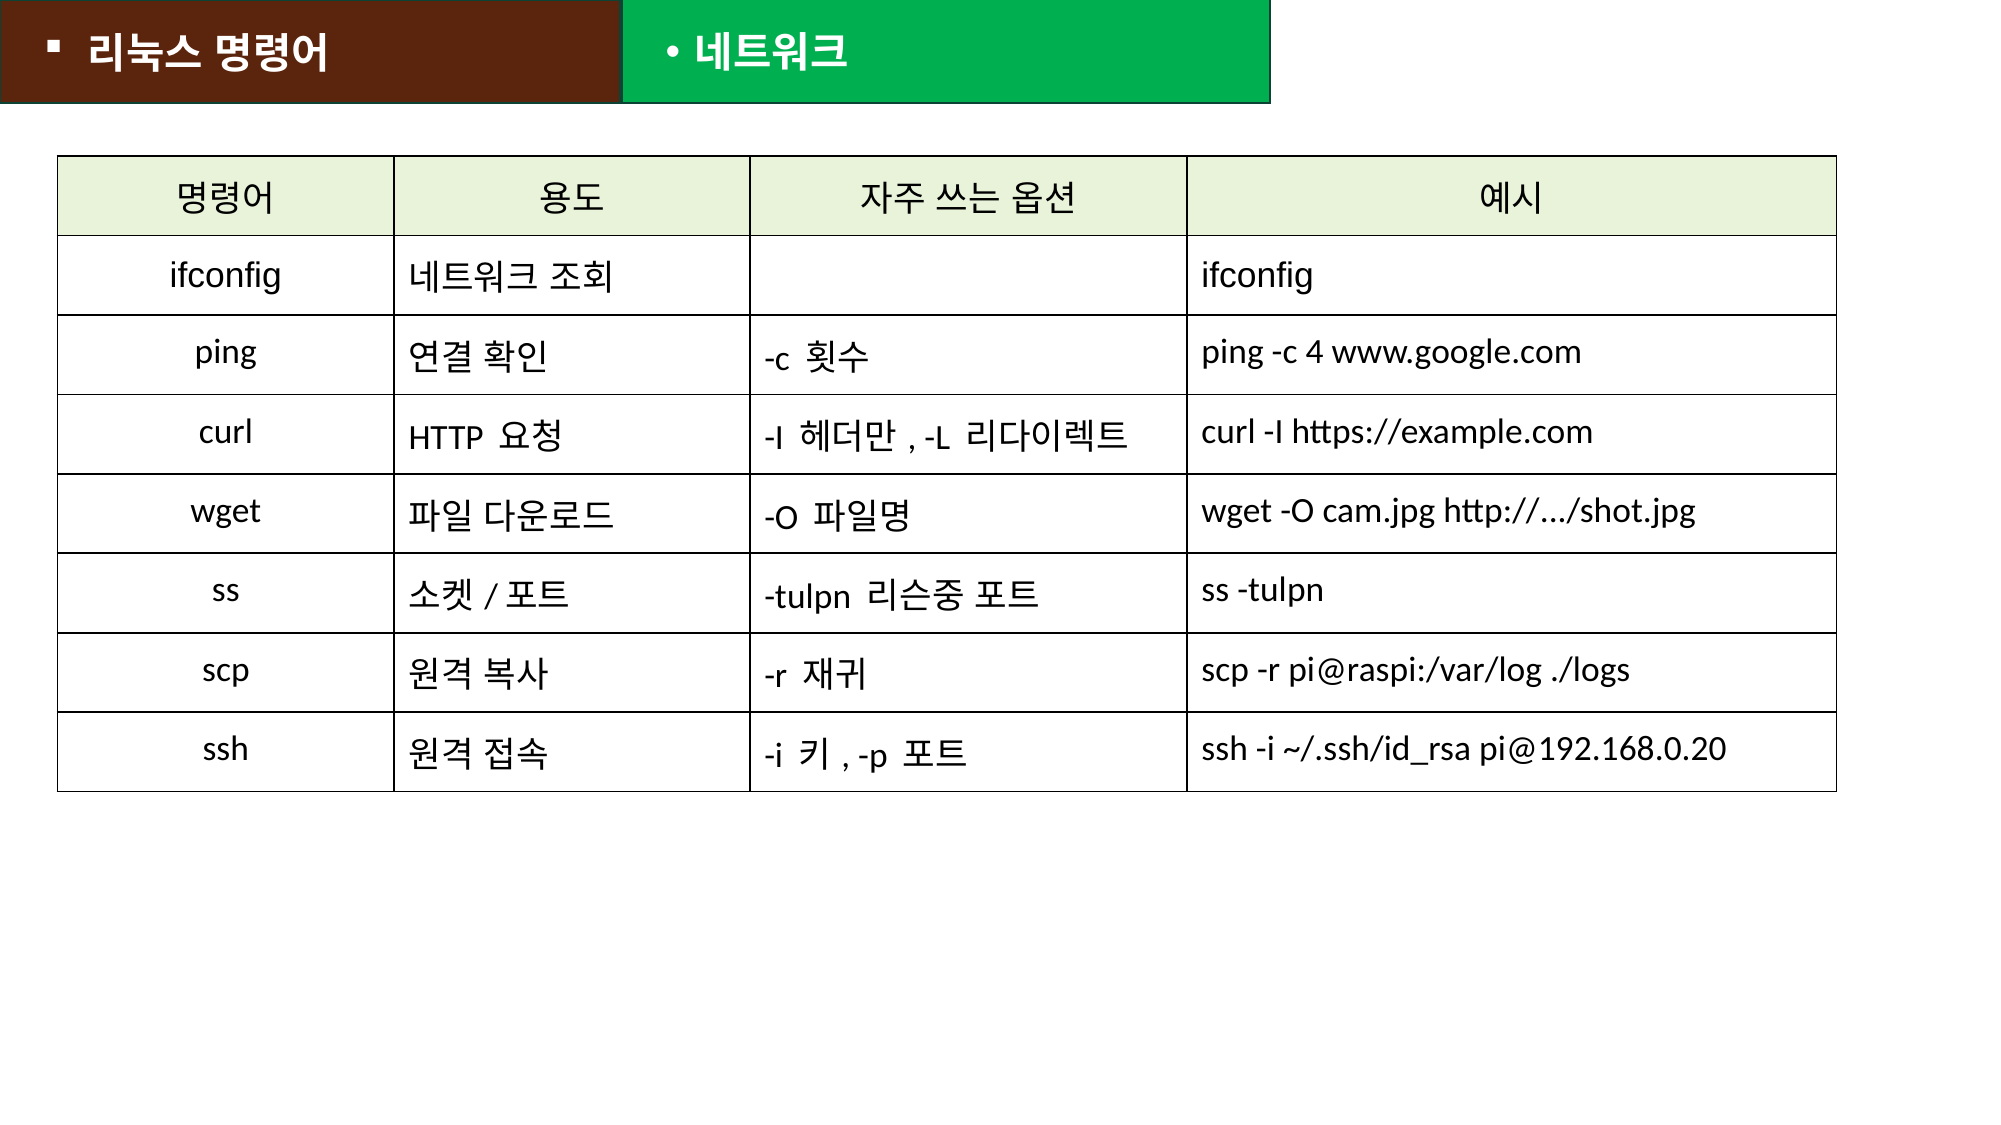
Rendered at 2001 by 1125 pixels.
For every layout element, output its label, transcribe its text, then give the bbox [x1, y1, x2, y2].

table_cell wget -O cam.jpg http://.../shot.jpg [1188, 475, 1836, 552]
table_cell 원격 복사 [395, 634, 749, 711]
table_cell -r 재귀 [751, 634, 1186, 711]
table_cell ss -tulpn [1188, 554, 1836, 632]
table_cell 원격 접속 [395, 713, 749, 791]
table_cell scp [58, 634, 393, 711]
table_cell ssh [58, 713, 393, 791]
text_box 리눅스 명령어 [0, 0, 620, 104]
table_cell ifconfig [1188, 236, 1836, 314]
table_cell ping [58, 316, 393, 394]
table_cell curl -I https://example.com [1188, 395, 1836, 473]
table_cell 네트워크 조회 [395, 236, 749, 314]
table_cell -c 횟수 [751, 316, 1186, 394]
table_header 명령어 [58, 157, 393, 235]
table_cell HTTP 요청 [395, 395, 749, 473]
table_header 예시 [1188, 157, 1836, 235]
table_cell -i 키, -p 포트 [751, 713, 1186, 791]
table_cell -O 파일명 [751, 475, 1186, 552]
table_cell -tulpn 리슨중 포트 [751, 554, 1186, 632]
table_cell -I 헤더만, -L 리다이렉트 [751, 395, 1186, 473]
table_cell curl [58, 395, 393, 473]
table_cell 소켓/포트 [395, 554, 749, 632]
table_cell scp -r pi@raspi:/var/log ./logs [1188, 634, 1836, 711]
table_cell ifconfig [58, 236, 393, 314]
table_cell wget [58, 475, 393, 552]
table_cell ss [58, 554, 393, 632]
table_cell ping -c 4 www.google.com [1188, 316, 1836, 394]
table_cell 연결 확인 [395, 316, 749, 394]
table_cell ssh -i ~/.ssh/id_rsa pi@192.168.0.20 [1188, 713, 1836, 791]
table_cell 파일 다운로드 [395, 475, 749, 552]
text_box 네트워크 [620, 0, 1271, 104]
table_header 용도 [395, 157, 749, 235]
table_cell [751, 236, 1186, 314]
table_header 자주 쓰는 옵션 [751, 157, 1186, 235]
